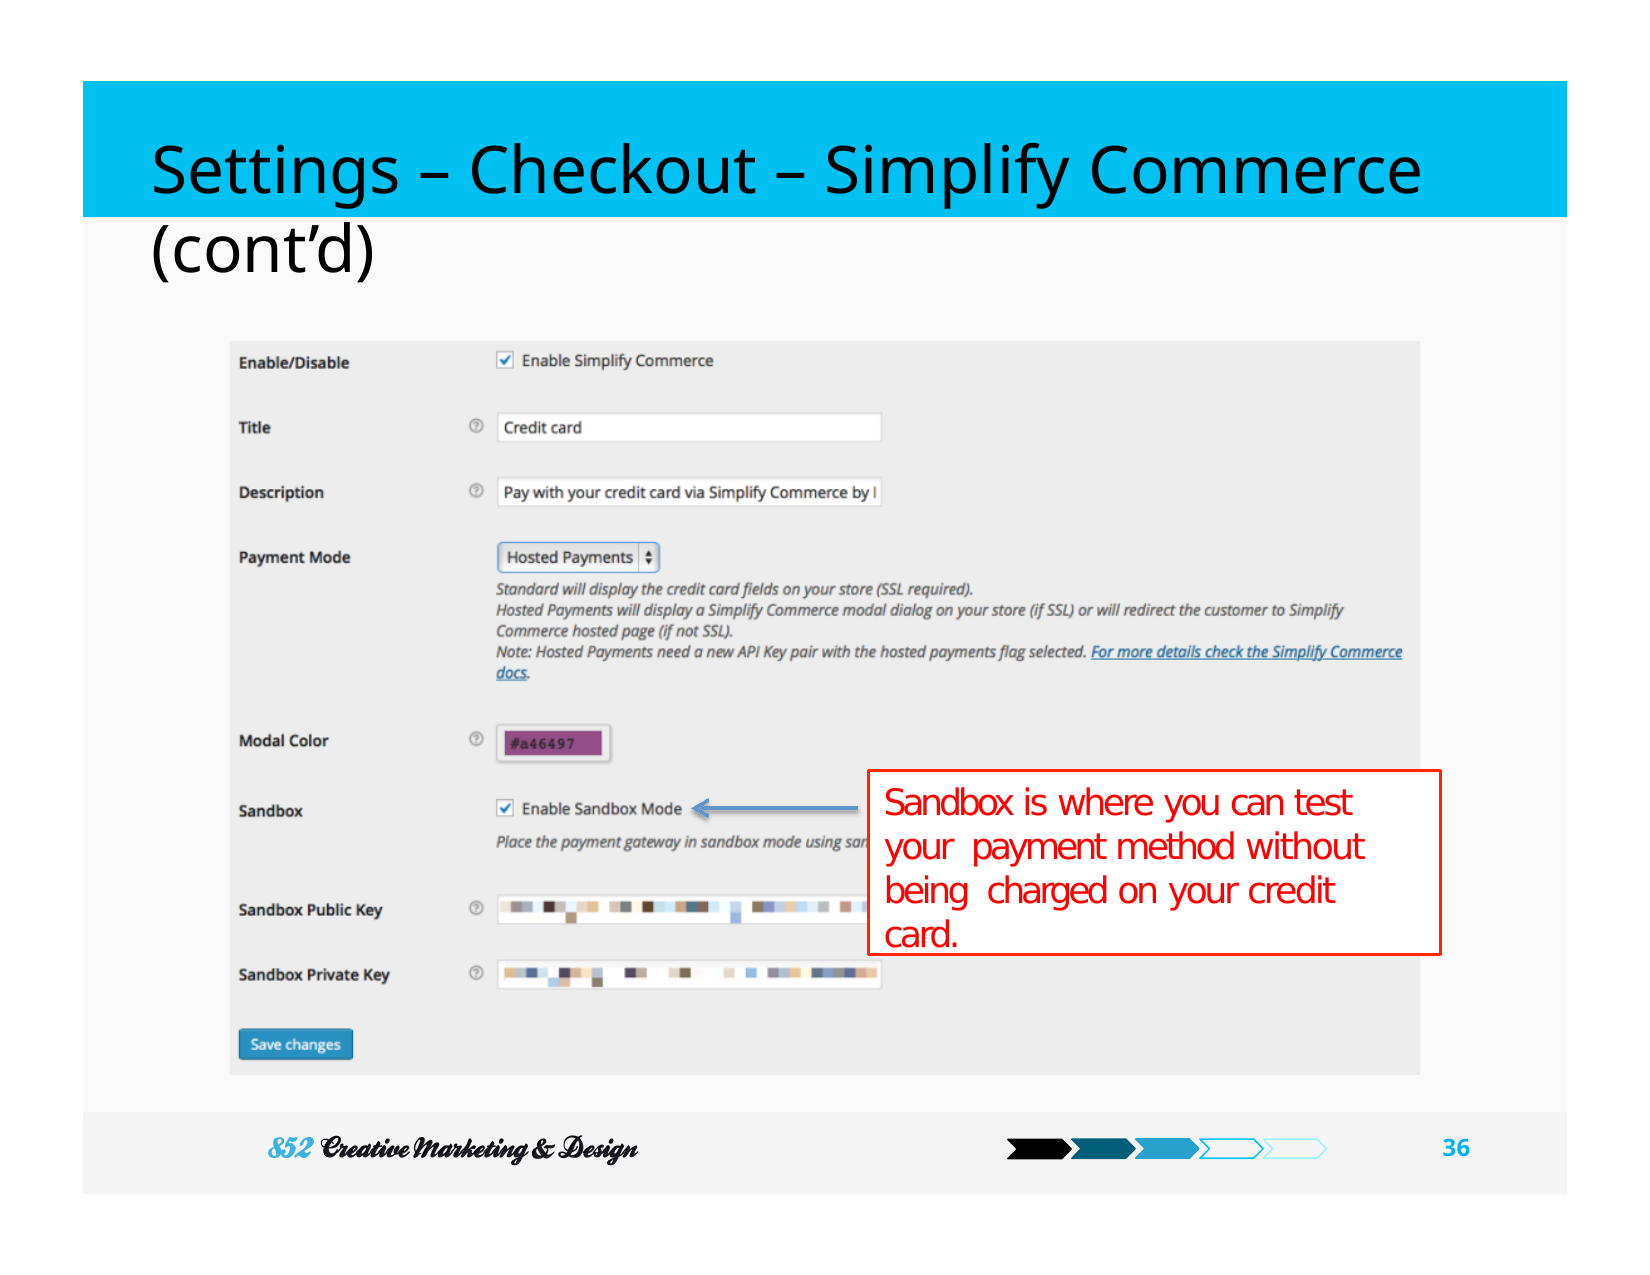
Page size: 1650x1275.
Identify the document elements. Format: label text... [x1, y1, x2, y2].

text_box [1199, 1139, 1264, 1159]
text_box [1135, 1138, 1199, 1159]
text_box [690, 798, 710, 818]
picture [257, 1124, 645, 1173]
text_box [1263, 1139, 1327, 1159]
title Settings – Checkout – Simplify Commerce (cont’d) [149, 125, 1500, 342]
text_box [229, 340, 1421, 1076]
text_box Sandbox is where you can test your payment method without being charged on your credit card. [868, 770, 1441, 955]
text_box [1071, 1139, 1136, 1159]
text_box [1007, 1139, 1072, 1159]
slide_number 100 [1438, 1129, 1484, 1275]
text_box [666, 787, 866, 836]
